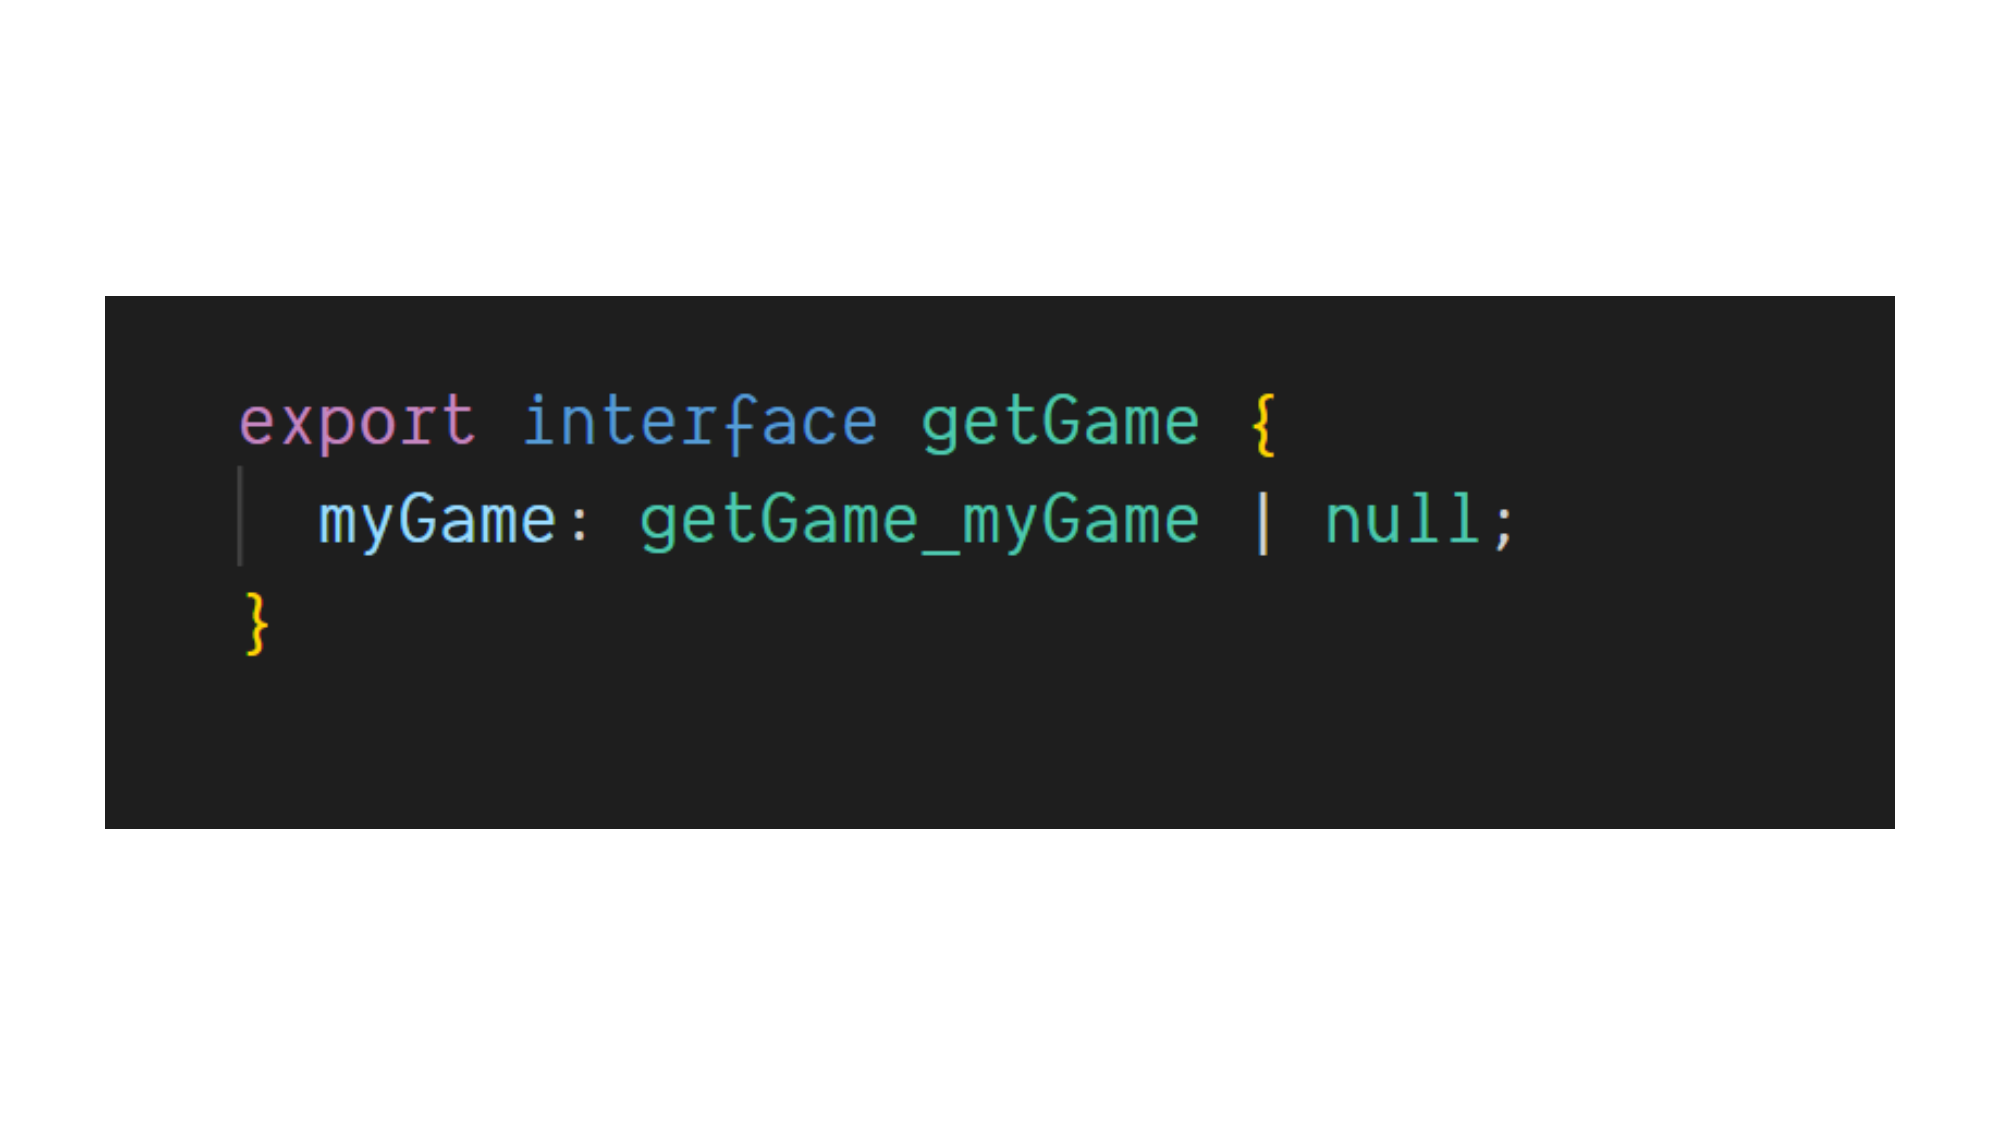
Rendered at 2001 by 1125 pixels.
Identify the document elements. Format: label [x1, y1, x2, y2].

list [105, 296, 1895, 829]
